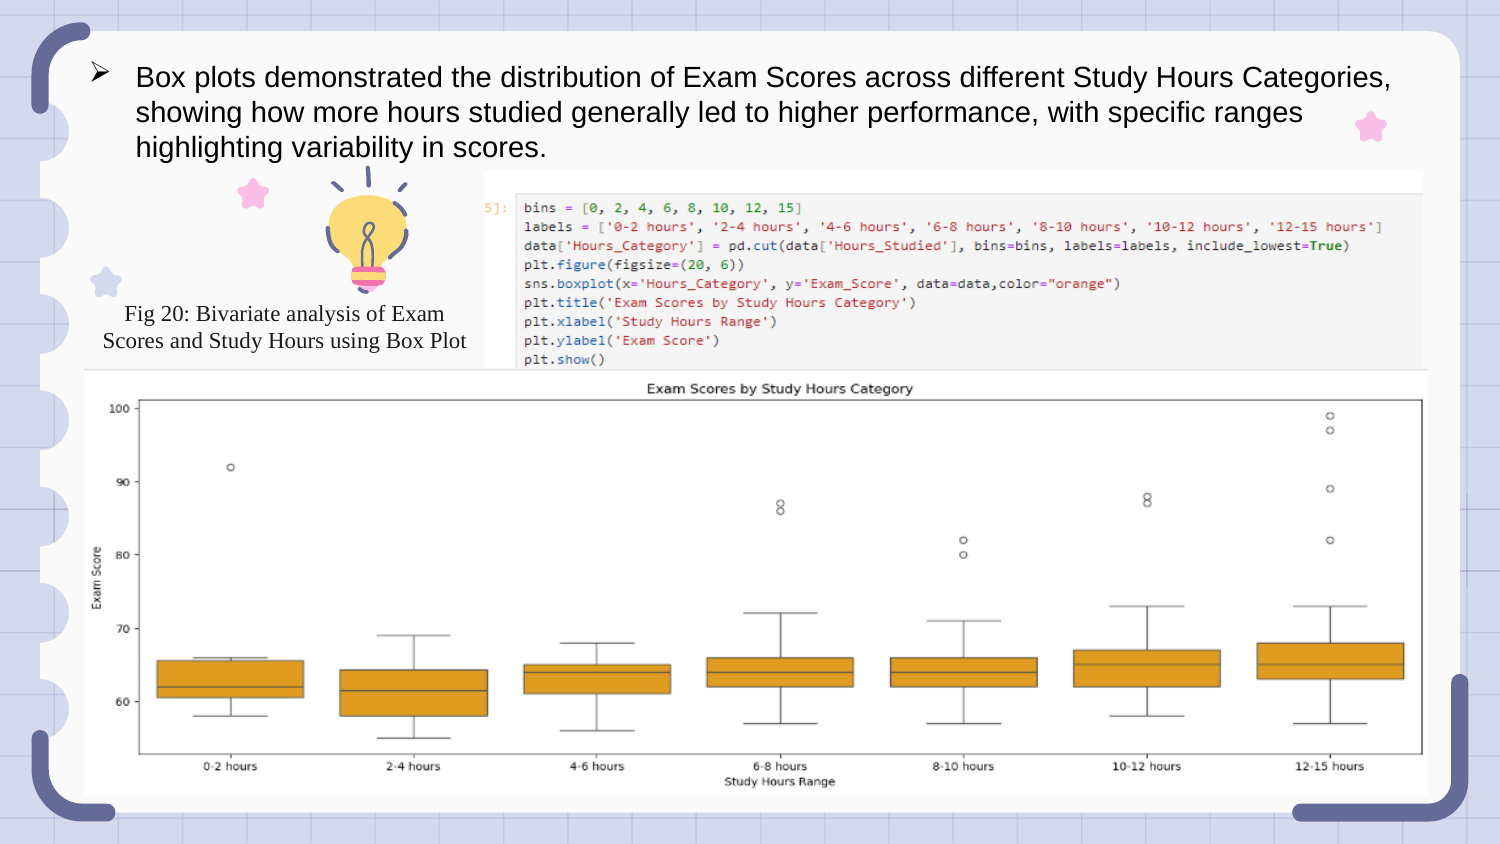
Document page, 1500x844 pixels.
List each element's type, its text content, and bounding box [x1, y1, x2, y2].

text_box [237, 178, 269, 209]
text_box Box plots demonstrated the distribution of Exam Scores across different Study Hours Categories, showing how more hours studied generally led to higher performance, with specific ranges highlighting variability in scores. [74, 51, 1446, 171]
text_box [325, 165, 410, 295]
text_box Fig 20: Bivariate analysis of Exam Scores and Study Hours using Box Plot [86, 263, 479, 366]
picture [84, 171, 1428, 796]
